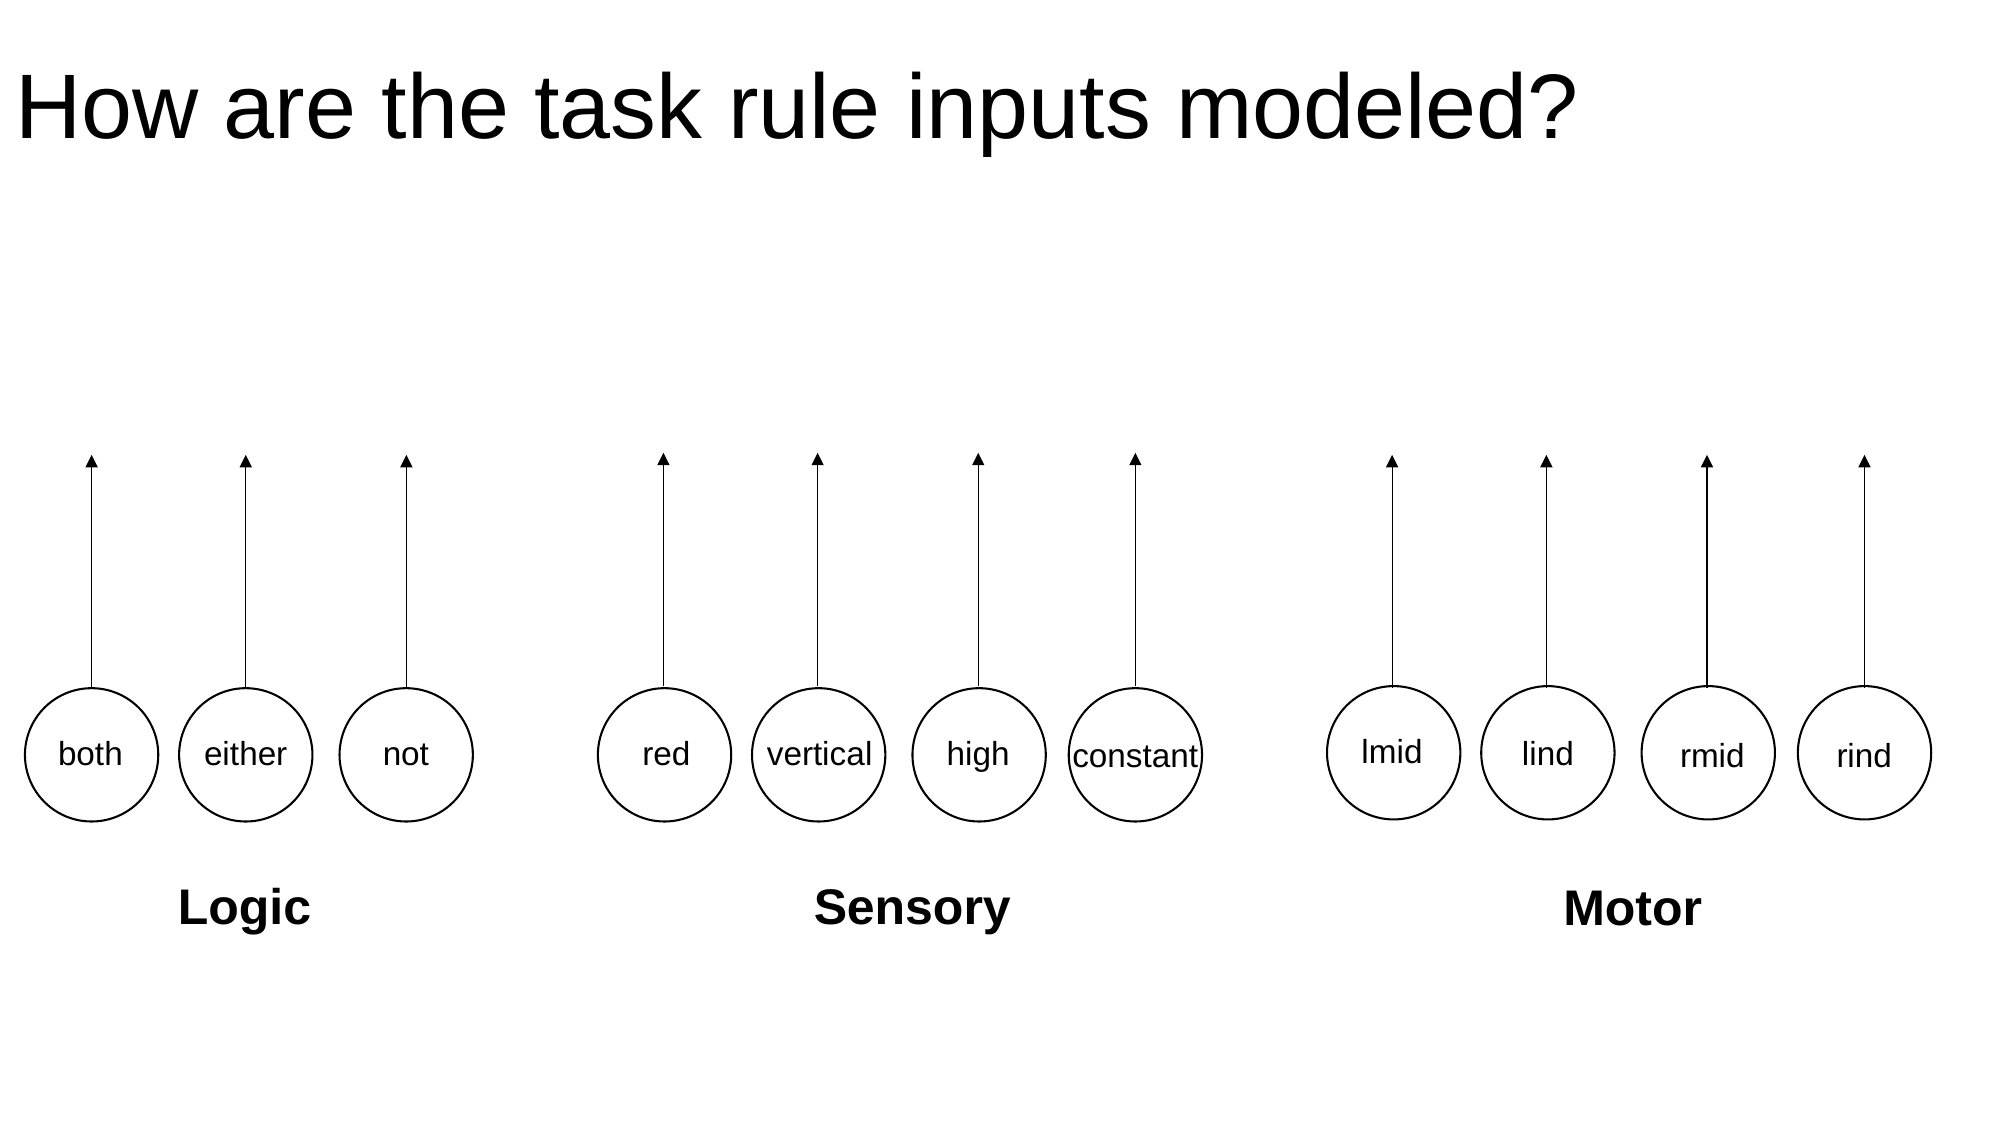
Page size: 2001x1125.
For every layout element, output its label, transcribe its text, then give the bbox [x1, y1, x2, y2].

text_box high [931, 725, 1025, 780]
text_box [1796, 685, 1933, 821]
text_box [1480, 685, 1616, 821]
text_box not [368, 724, 445, 780]
text_box [1073, 687, 1198, 727]
text_box rmid [1665, 727, 1760, 782]
text_box [1640, 685, 1776, 821]
text_box [1073, 782, 1198, 823]
text_box Logic [163, 867, 326, 942]
text_box [178, 687, 314, 823]
text_box constant [1057, 727, 1214, 782]
text_box [23, 687, 160, 823]
title How are the task rule inputs modeled? [0, 0, 1725, 218]
text_box [911, 687, 1047, 823]
text_box Sensory [799, 867, 1026, 942]
text_box [755, 780, 882, 823]
text_box red [627, 724, 706, 780]
text_box [758, 687, 879, 724]
text_box lind [1507, 724, 1589, 780]
text_box Motor [1548, 867, 1718, 943]
text_box either [189, 724, 303, 780]
text_box [1325, 685, 1462, 821]
text_box lmid [1346, 722, 1438, 778]
text_box both [43, 724, 138, 780]
text_box [596, 687, 733, 823]
text_box rind [1821, 727, 1908, 782]
text_box [338, 687, 474, 823]
text_box vertical [752, 724, 888, 780]
